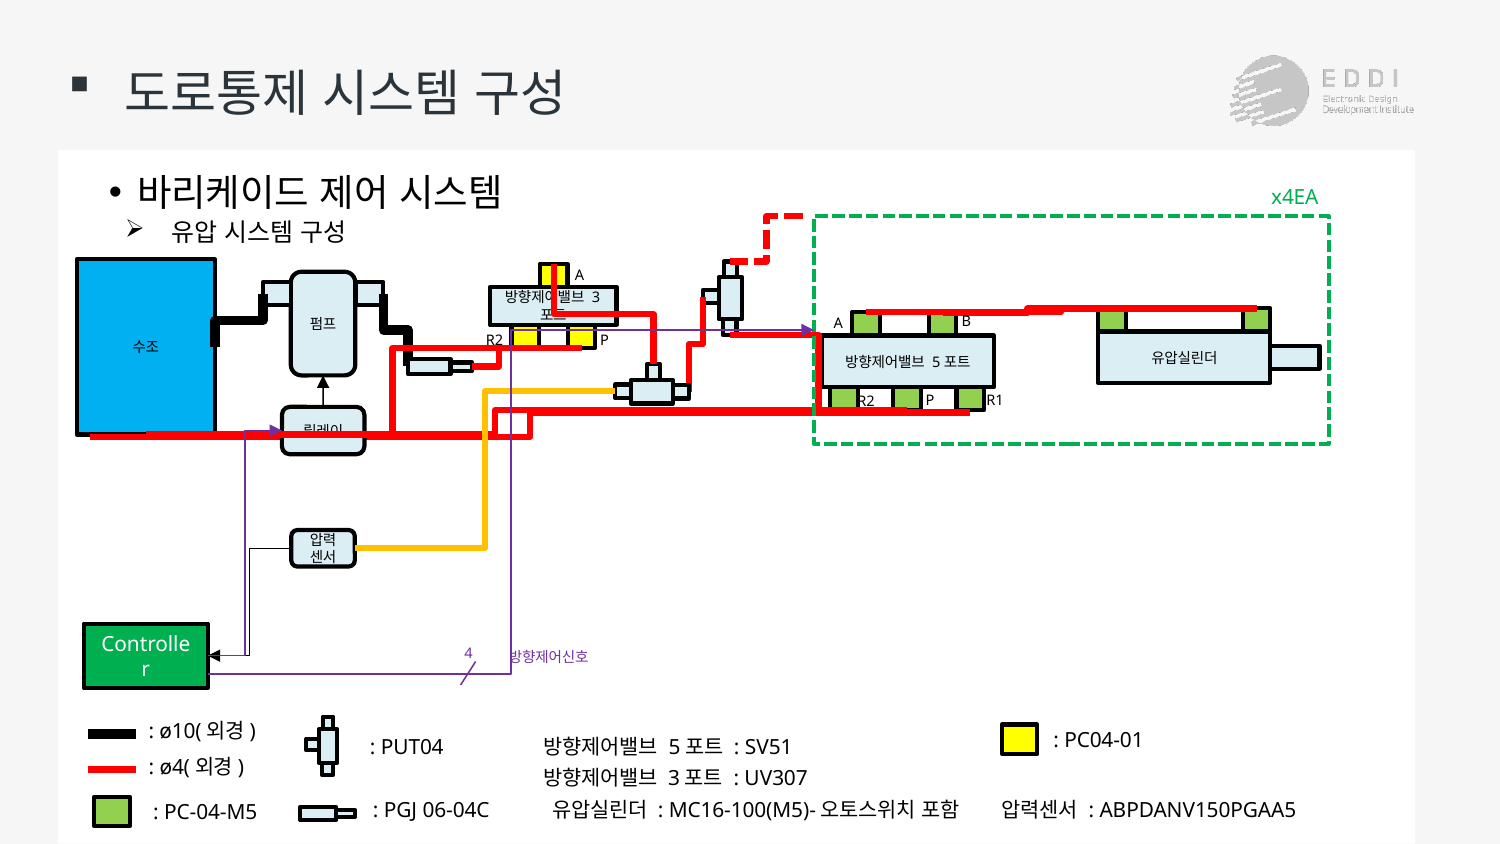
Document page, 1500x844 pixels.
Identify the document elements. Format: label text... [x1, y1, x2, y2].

text_box : PC-04-M5 [138, 791, 273, 832]
text_box 방향제어밸브 5포트 : SV51 [528, 726, 808, 756]
text_box : PGJ 06-04C [358, 788, 505, 829]
text_box : ø4(외경) [133, 746, 259, 786]
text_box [76, 215, 1329, 688]
text_box : PUT04 [355, 726, 459, 766]
text_box 유압 시스템 구성 [110, 209, 362, 214]
text_box 방향제어밸브 3포트 : UV307 [528, 756, 823, 797]
text_box 압력센서 : ABPDANV150PGAA5 [987, 788, 1312, 829]
title 도로통제 시스템 구성 [53, 32, 951, 151]
text_box 바리케이드 제어 시스템 [94, 161, 518, 214]
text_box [305, 716, 338, 776]
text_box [299, 806, 356, 821]
text_box : PC04-01 [1038, 719, 1159, 759]
text_box x4EA [1256, 175, 1334, 216]
text_box : ø10(외경) [133, 709, 271, 750]
text_box [1000, 722, 1038, 756]
text_box [92, 795, 132, 828]
text_box 유압실린더 : MC16-100(M5)-오토스위치 포함 [537, 788, 975, 829]
picture [1226, 0, 1417, 186]
